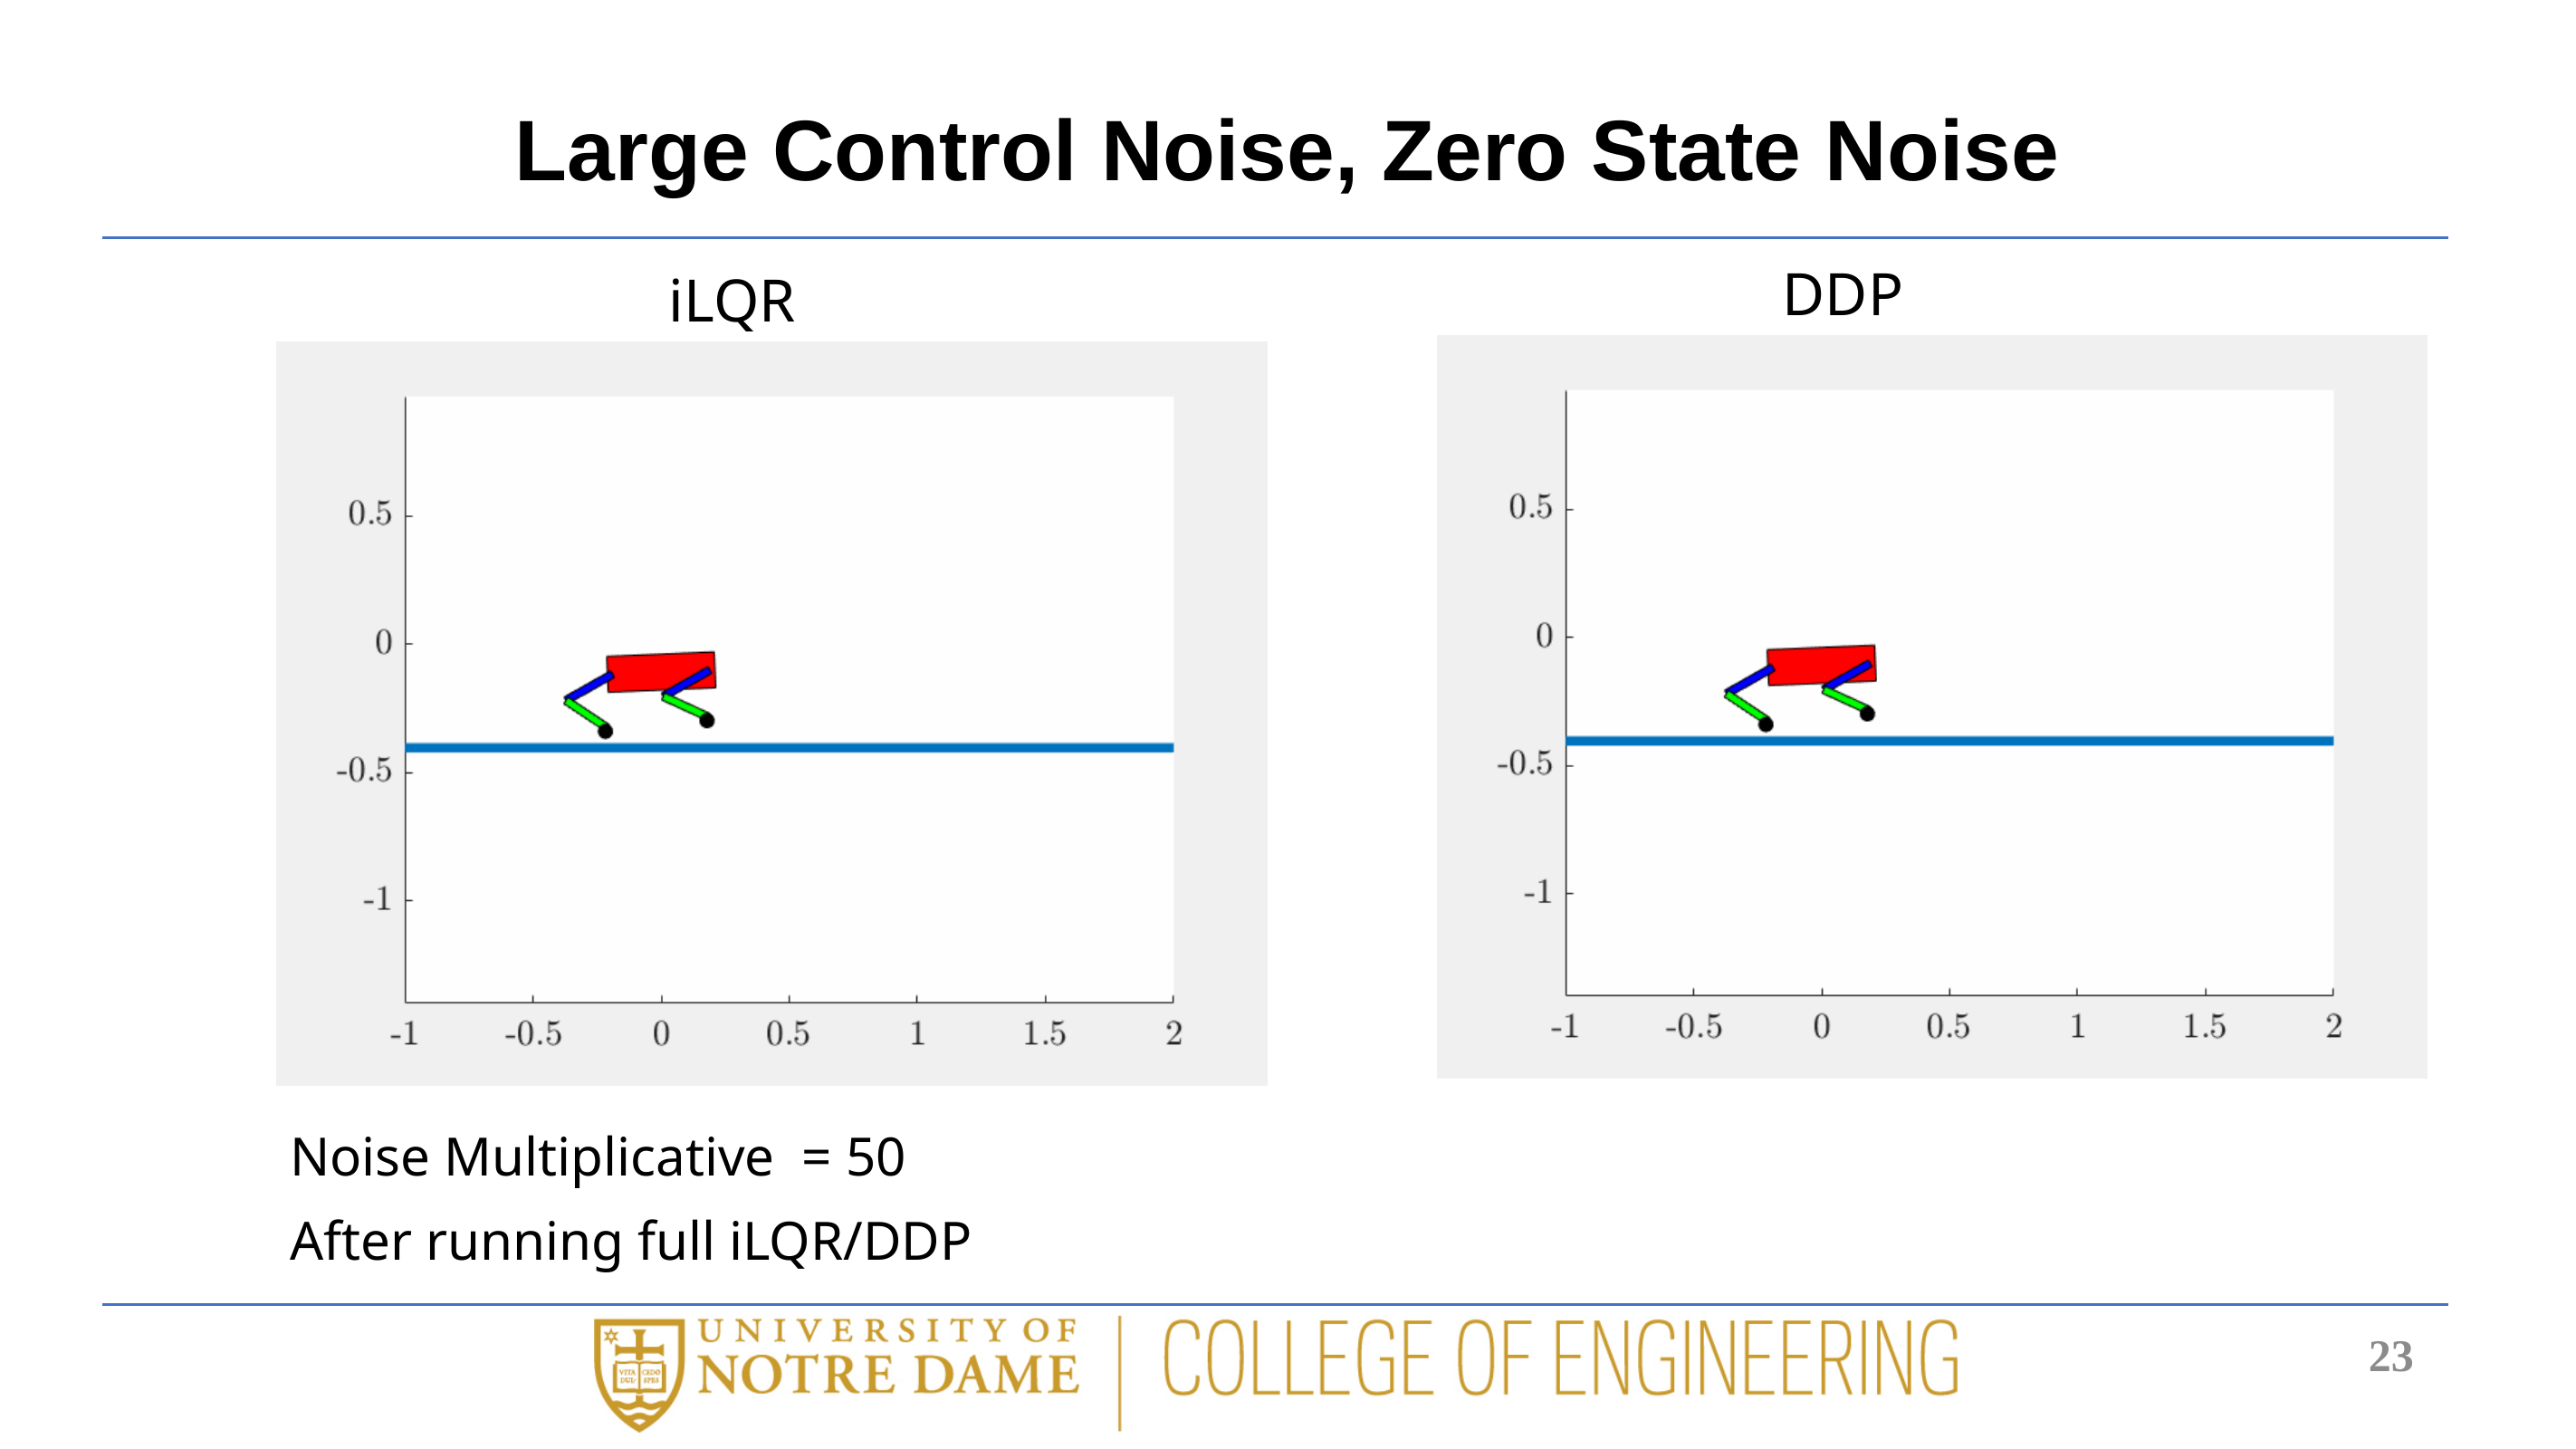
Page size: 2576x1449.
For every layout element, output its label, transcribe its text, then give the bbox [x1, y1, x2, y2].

text_box DDP [1288, 258, 2399, 336]
picture [594, 1315, 1958, 1434]
title Large Control Noise, Zero State Noise [177, 81, 2399, 225]
picture [276, 341, 1268, 1086]
text_box Noise Multiplicative = 50 After running full iLQR/DDP [276, 1123, 1387, 1275]
slide_number 23 [1985, 1315, 2428, 1393]
picture [1437, 335, 2428, 1079]
list iLQR [177, 264, 1288, 342]
